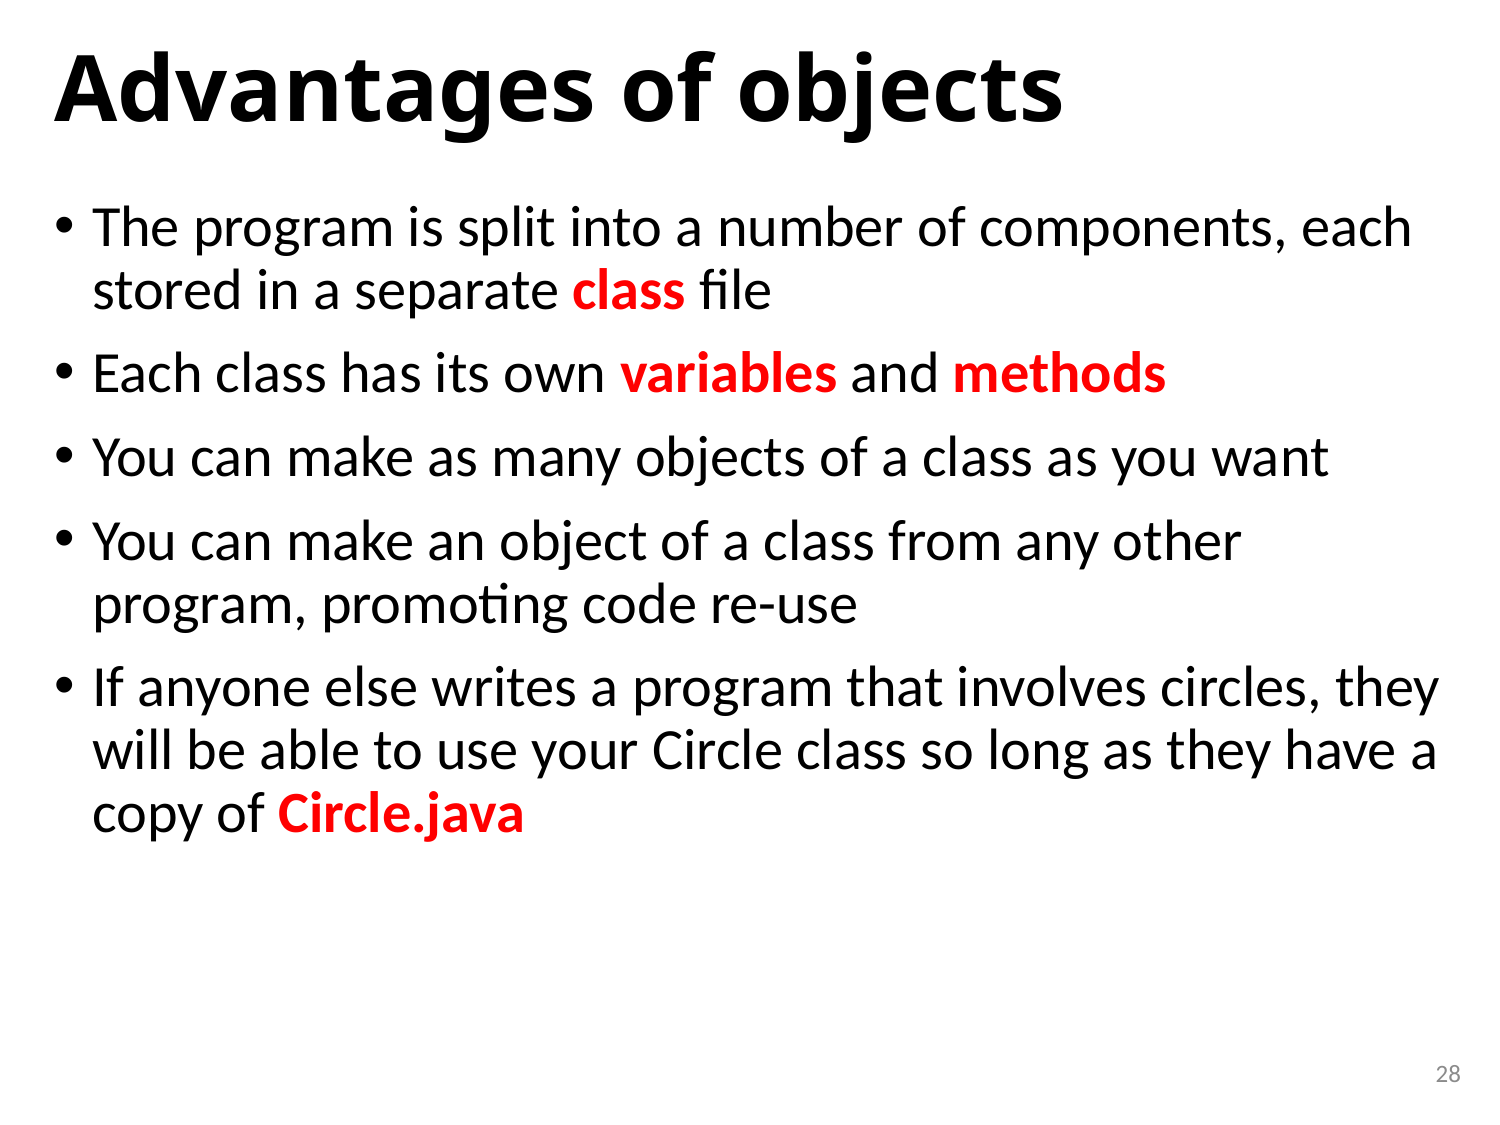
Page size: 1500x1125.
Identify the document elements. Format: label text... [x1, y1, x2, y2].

list The program is split into a number of components, each stored in a separate class file Each class has its own variables and methods You can make as many objects of a class as you want You can make an object of a class from any other program, promoting code re-use If anyone else writes a program that involves circles, they will be able to use your Circle class so long as they have a copy of Circle.java [39, 188, 1461, 1085]
title Advantages of objects [39, 22, 1461, 161]
slide_number 28 [1138, 1042, 1477, 1103]
